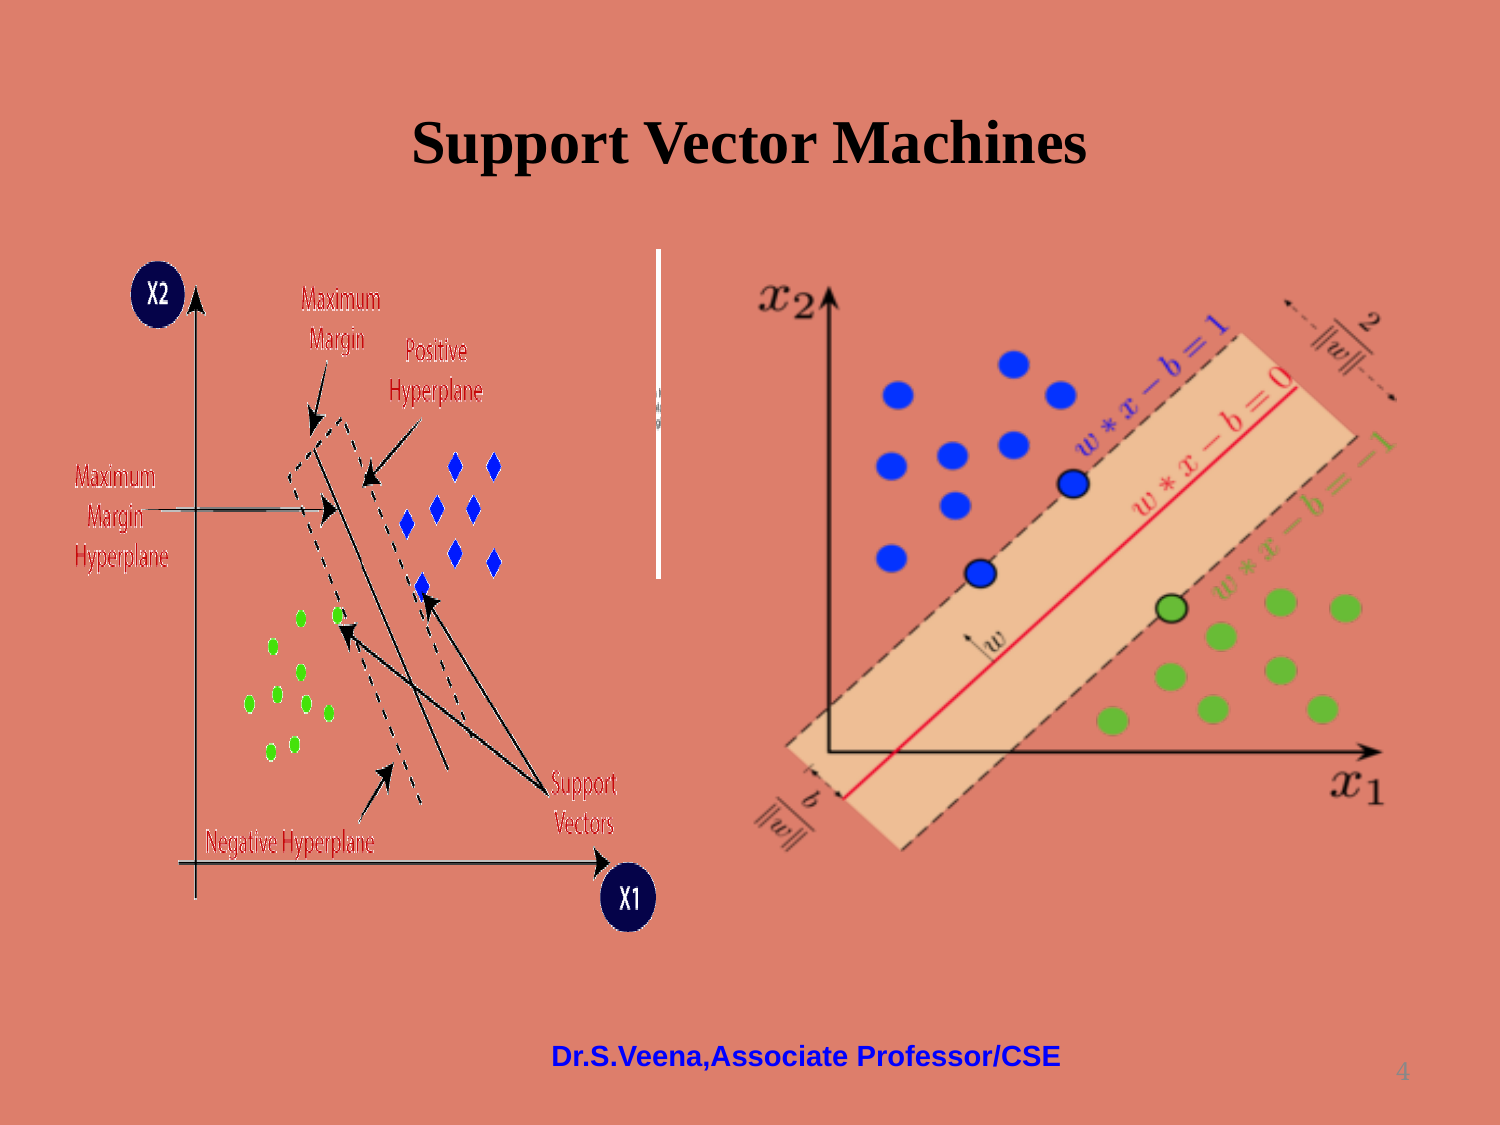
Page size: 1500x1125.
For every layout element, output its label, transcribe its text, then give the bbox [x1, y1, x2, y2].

slide_number ‹#› [1101, 1042, 1425, 1103]
title Support Vector Machines [75, 45, 1425, 232]
list [75, 232, 1425, 1034]
picture [63, 249, 661, 939]
footer Dr.S.Veena,Associate Professor/CSE [512, 1042, 1101, 1103]
picture [749, 283, 1397, 856]
